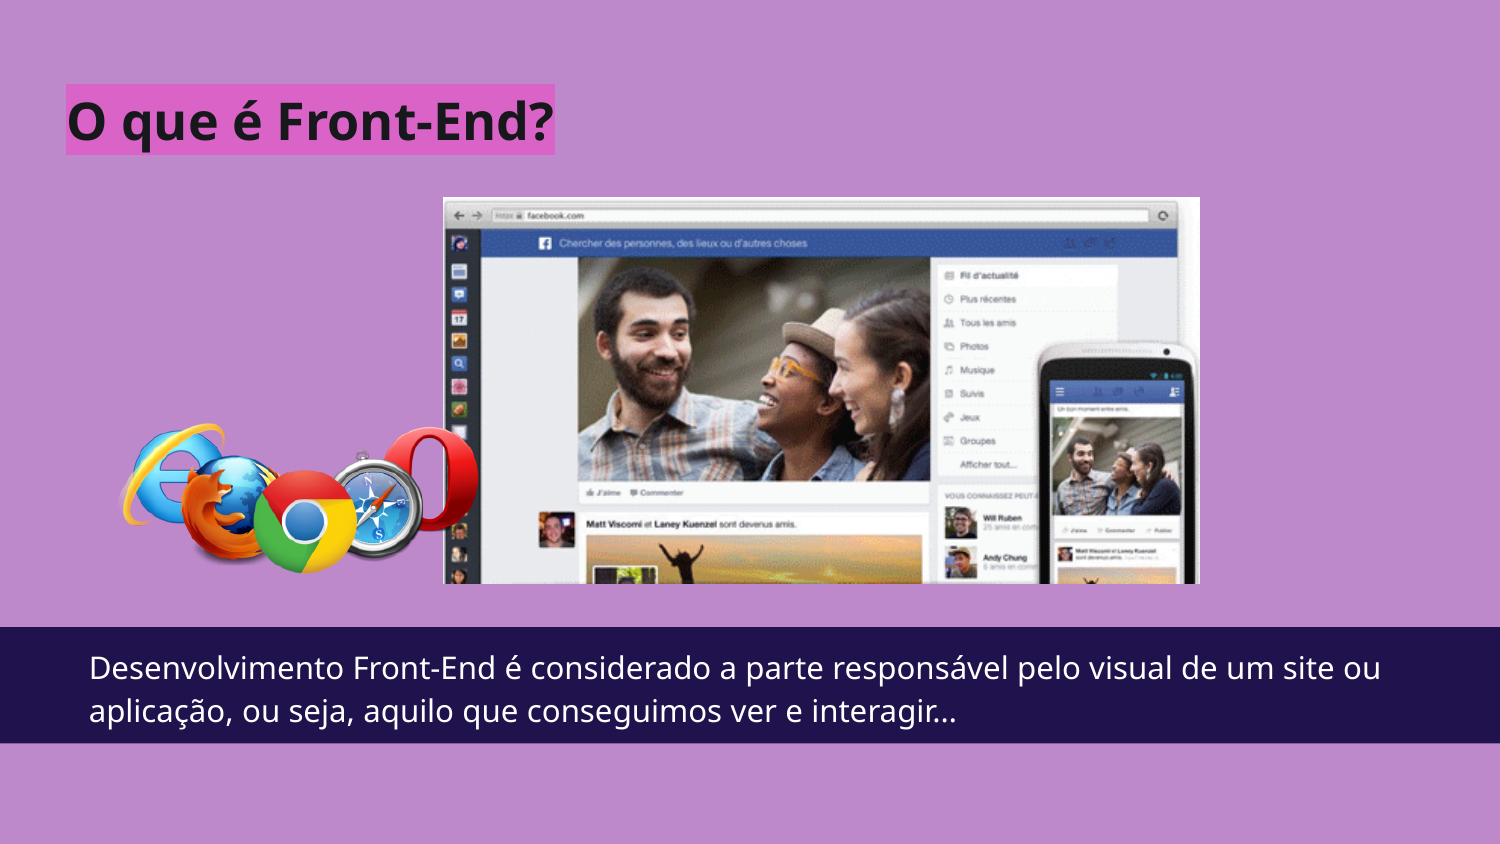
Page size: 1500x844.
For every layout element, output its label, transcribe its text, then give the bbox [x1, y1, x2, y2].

text_box Desenvolvimento Front-End é considerado a parte responsável pelo visual de um site ou aplicação, ou seja, aquilo que conseguimos ver e interagir… [0, 627, 1500, 744]
title O que é Front-End? [51, 72, 1449, 176]
picture [115, 197, 1201, 584]
